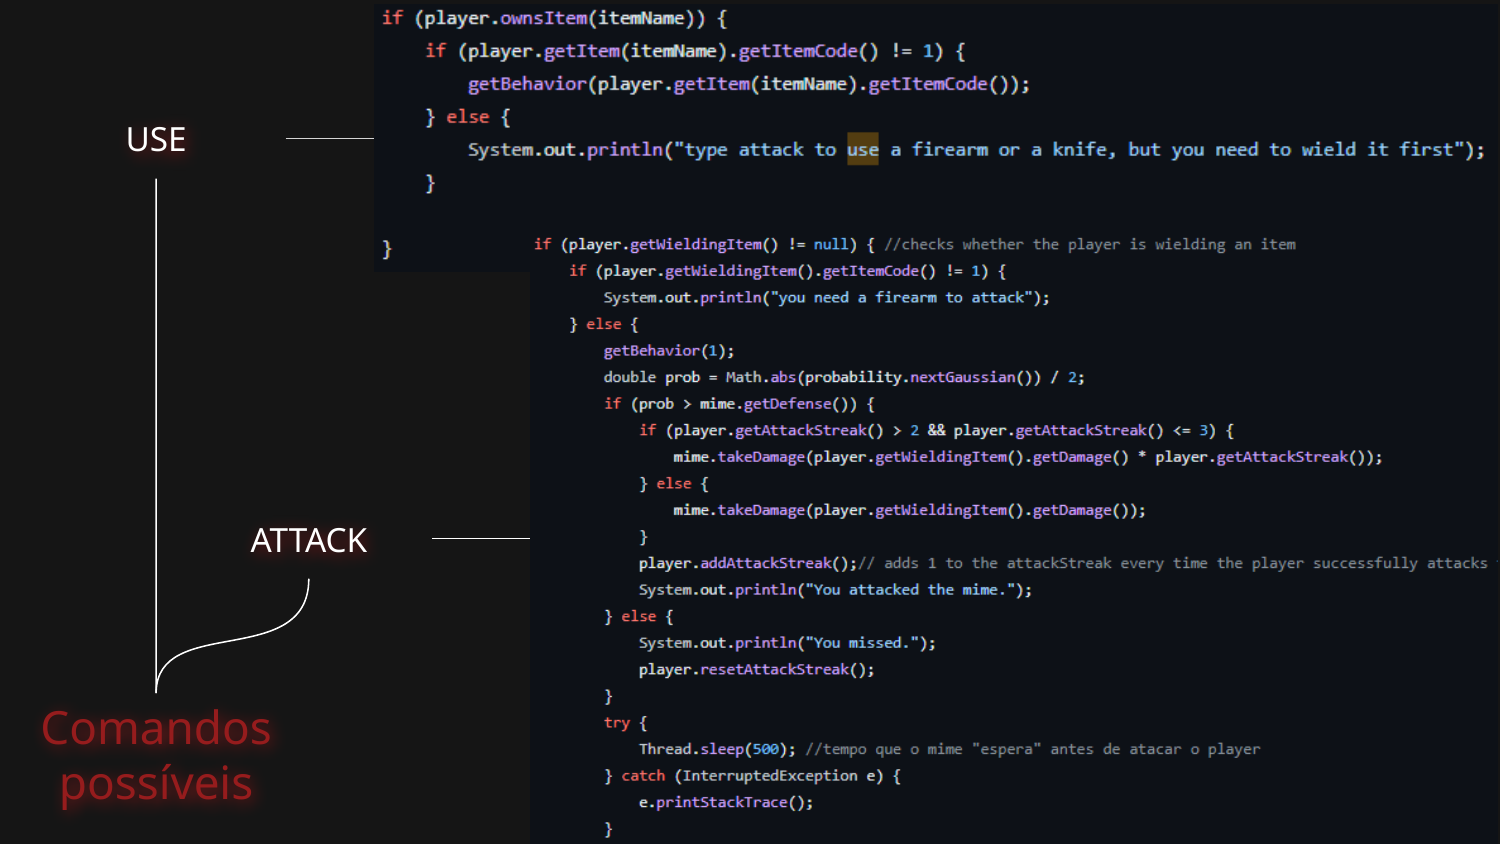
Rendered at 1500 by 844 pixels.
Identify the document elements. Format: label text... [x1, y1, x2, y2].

text_box Comandos possíveis [0, 693, 315, 824]
picture [374, 4, 1498, 844]
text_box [175, 559, 290, 713]
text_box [185, 498, 524, 579]
text_box USE [26, 98, 286, 179]
